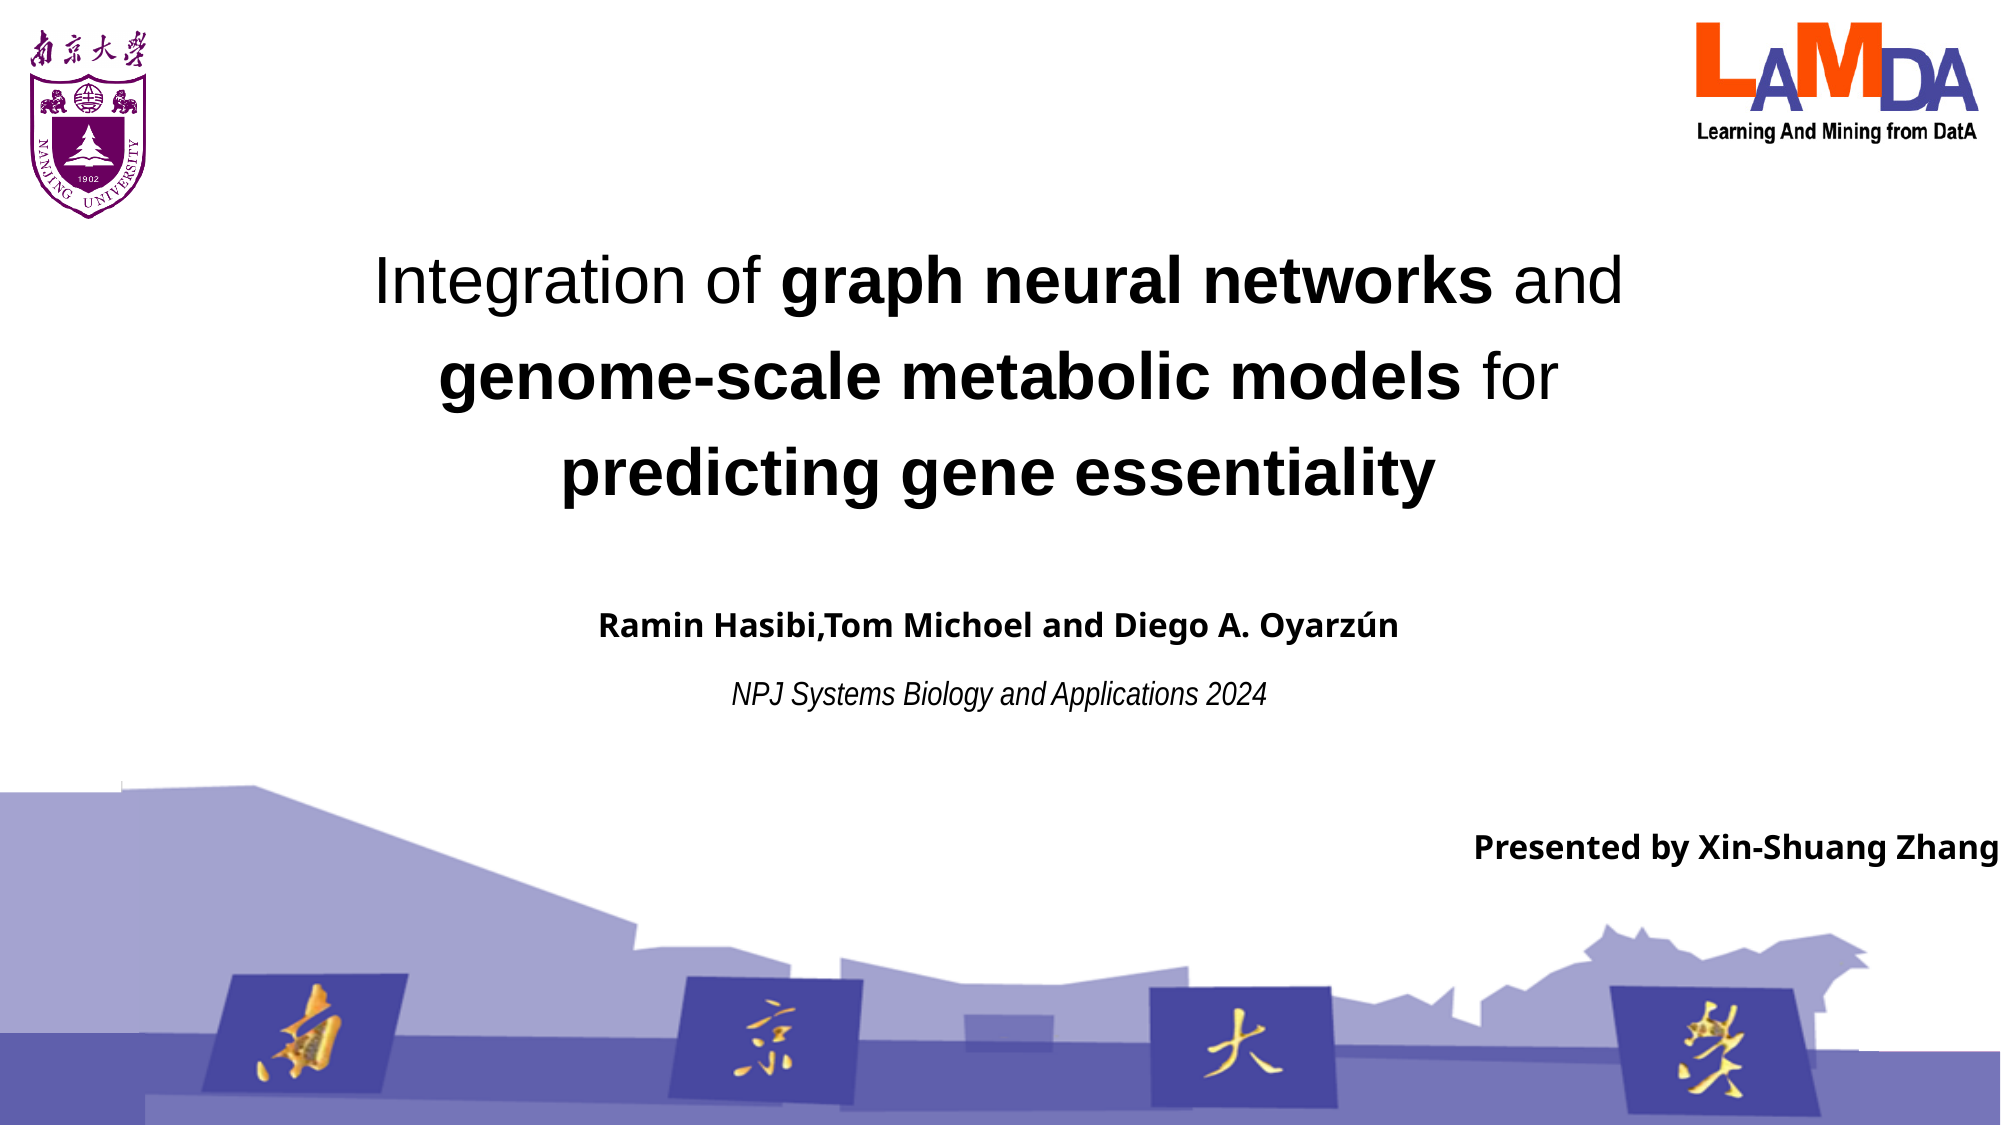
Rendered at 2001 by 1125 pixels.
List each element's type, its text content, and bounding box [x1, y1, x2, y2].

picture [121, 781, 1879, 1125]
picture [30, 73, 146, 219]
text_box Ramin Hasibi,Tom Michoel and Diego A. Oyarzún [498, 596, 1501, 652]
text_box Presented by Xin-Shuang Zhang [1458, 818, 2000, 874]
subtitle NPJ Systems Biology and Applications 2024 [437, 669, 1563, 785]
picture [1696, 22, 1979, 144]
title Integration of graph neural networks and genome-scale metabolic models for predicting gene essentiality [249, 124, 1750, 517]
picture [30, 30, 146, 68]
